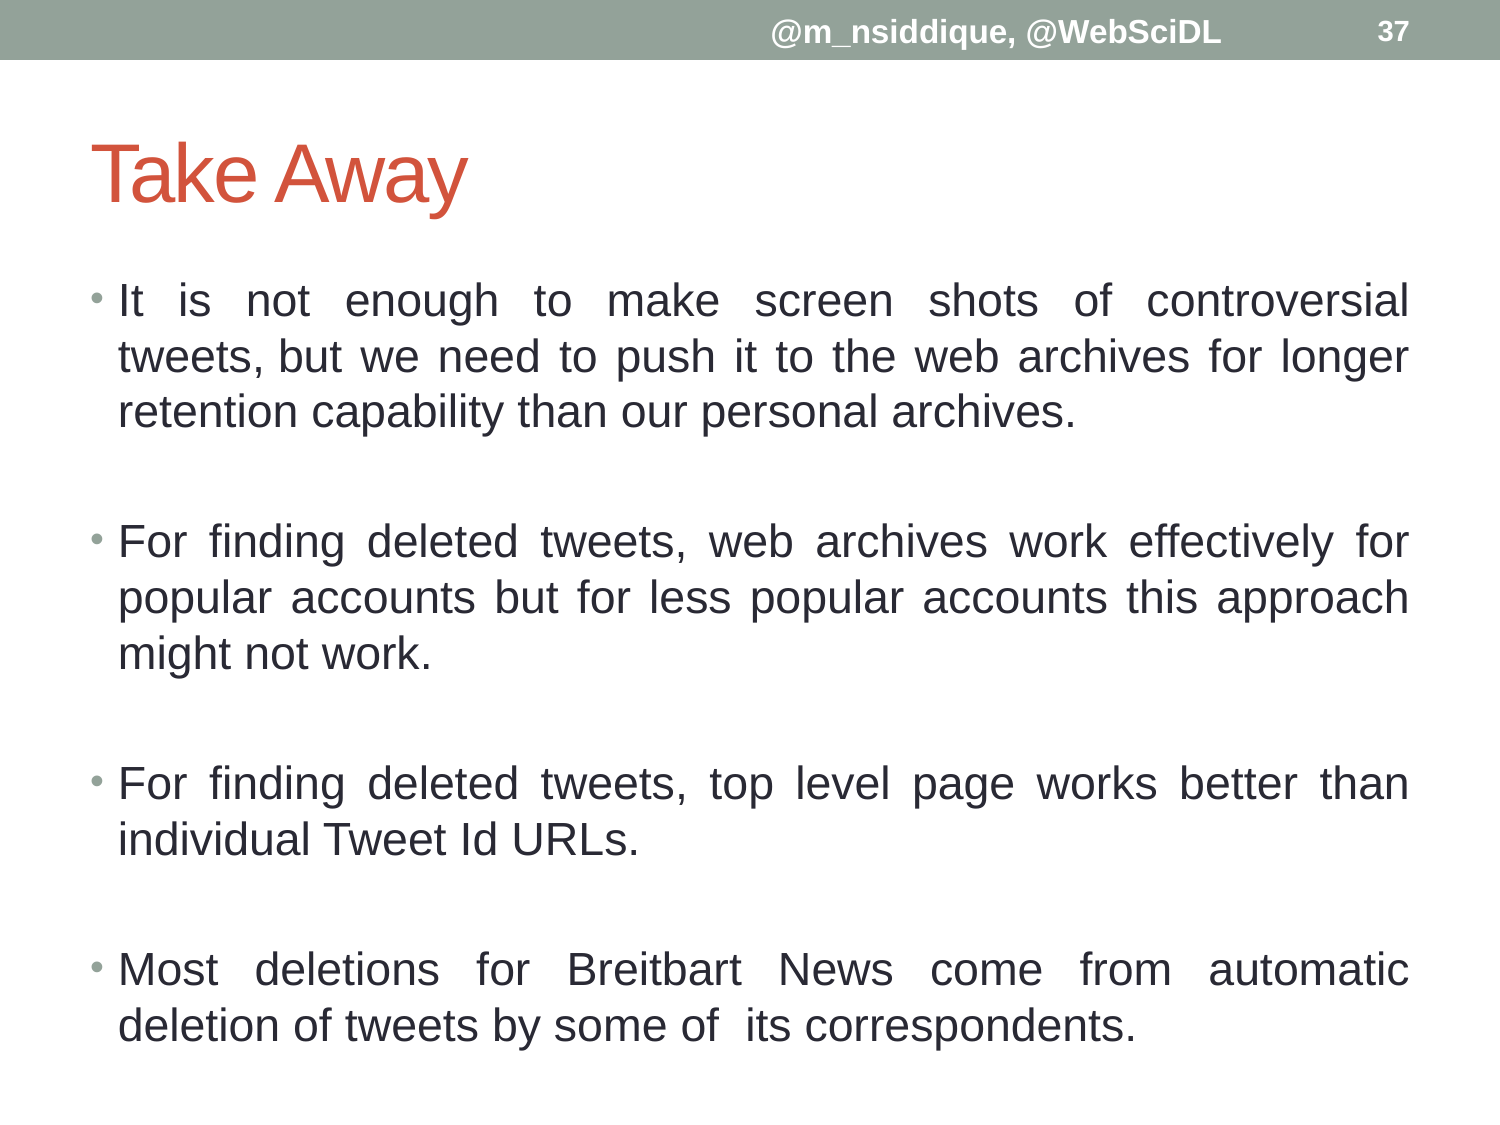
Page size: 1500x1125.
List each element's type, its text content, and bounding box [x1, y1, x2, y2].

slide_number 37 [1250, 3, 1425, 57]
list It is not enough to make screen shots of controversial tweets, but we need to push it to the web archives for longer retention capability than our personal archives. For finding deleted tweets, web archives work effectively for popular accounts but for less popular accounts this approach might not work. For finding deleted tweets, top level page works better than individual Tweet Id URLs. Most deletions for Breitbart News come from automatic deletion of tweets by some of its correspondents. [75, 262, 1425, 1063]
title Take Away [75, 87, 1425, 250]
footer @m_nsiddique, @WebSciDL [562, 3, 1238, 57]
